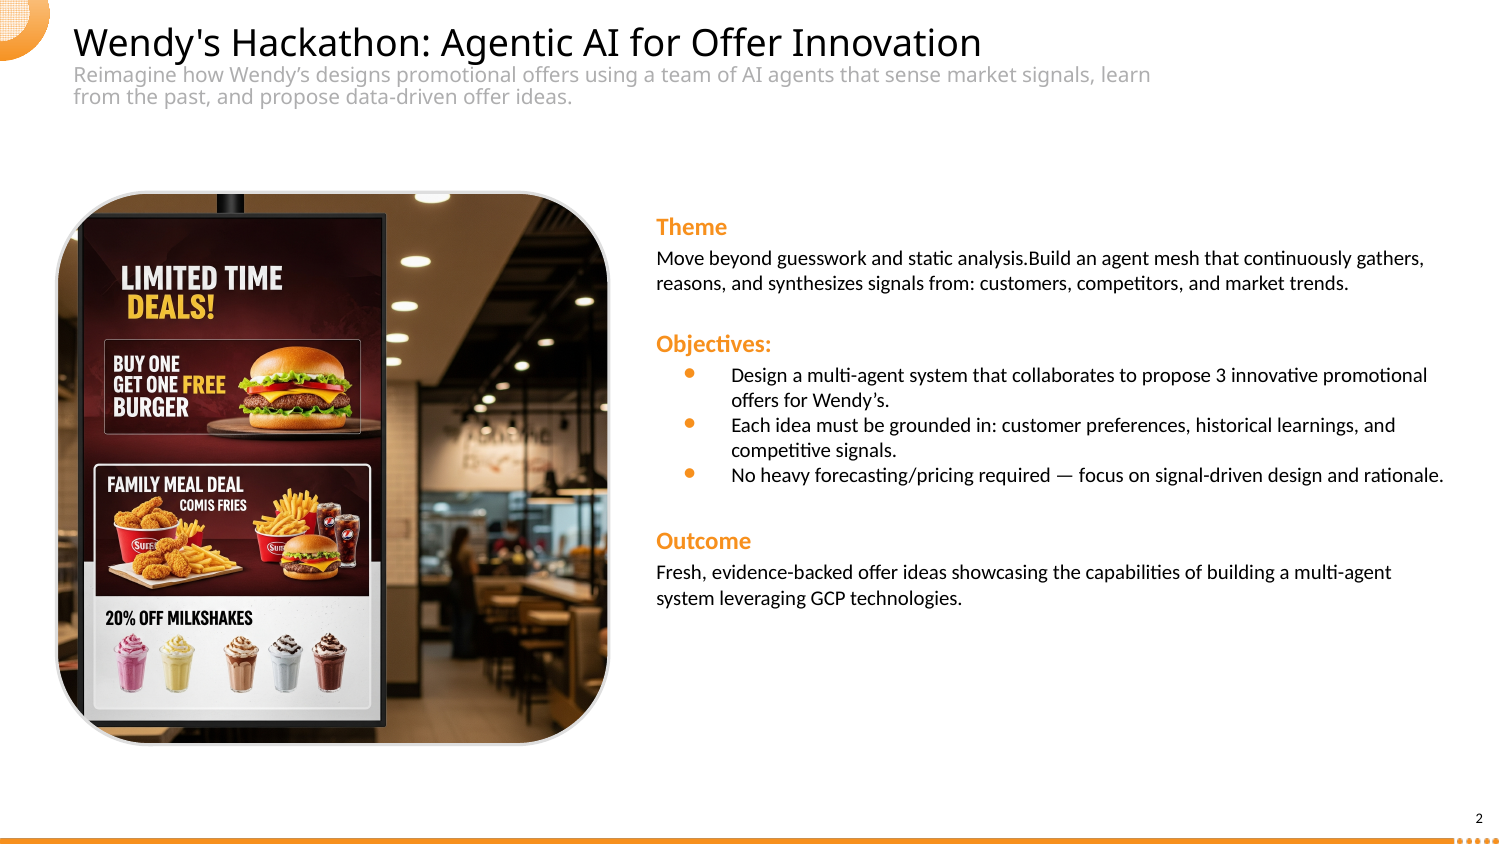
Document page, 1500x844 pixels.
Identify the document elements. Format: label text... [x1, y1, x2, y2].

picture [56, 191, 610, 745]
picture [0, 837, 1500, 844]
list Theme Move beyond guesswork and static analysis.Build an agent mesh that continuously gathers, reasons, and synthesizes signals from: customers, competitors, and market trends. Objectives: Design a multi-agent system that collaborates to propose 3 innovative promotional offers for Wendy’s. Each idea must be grounded in: customer preferences, historical learnings, and competitive signals. No heavy forecasting/pricing required — focus on signal-driven design and rationale. Outcome Fresh, evidence-backed offer ideas showcasing the capabilities of building a multi-agent system leveraging GCP technologies. [656, 210, 1454, 776]
title Wendy's Hackathon: Agentic AI for Offer Innovation Reimagine how Wendy’s designs promotional offers using a team of AI agents that sense market signals, learn from the past, and propose data-driven offer ideas. [73, 23, 1193, 129]
